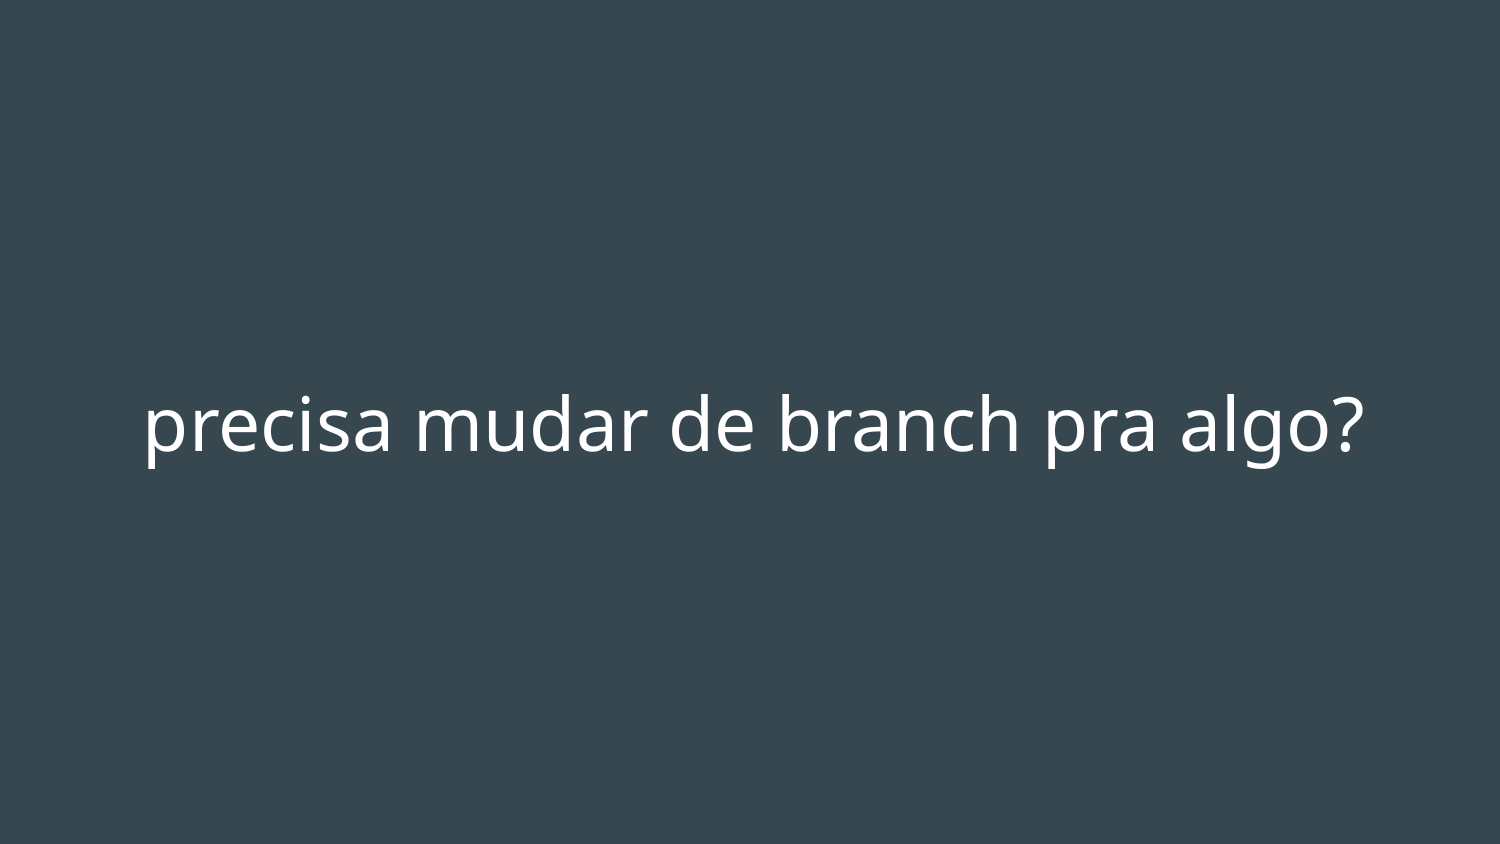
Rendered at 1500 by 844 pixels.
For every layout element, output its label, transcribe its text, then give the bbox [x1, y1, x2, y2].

title precisa mudar de branch pra algo? [110, 351, 1399, 493]
